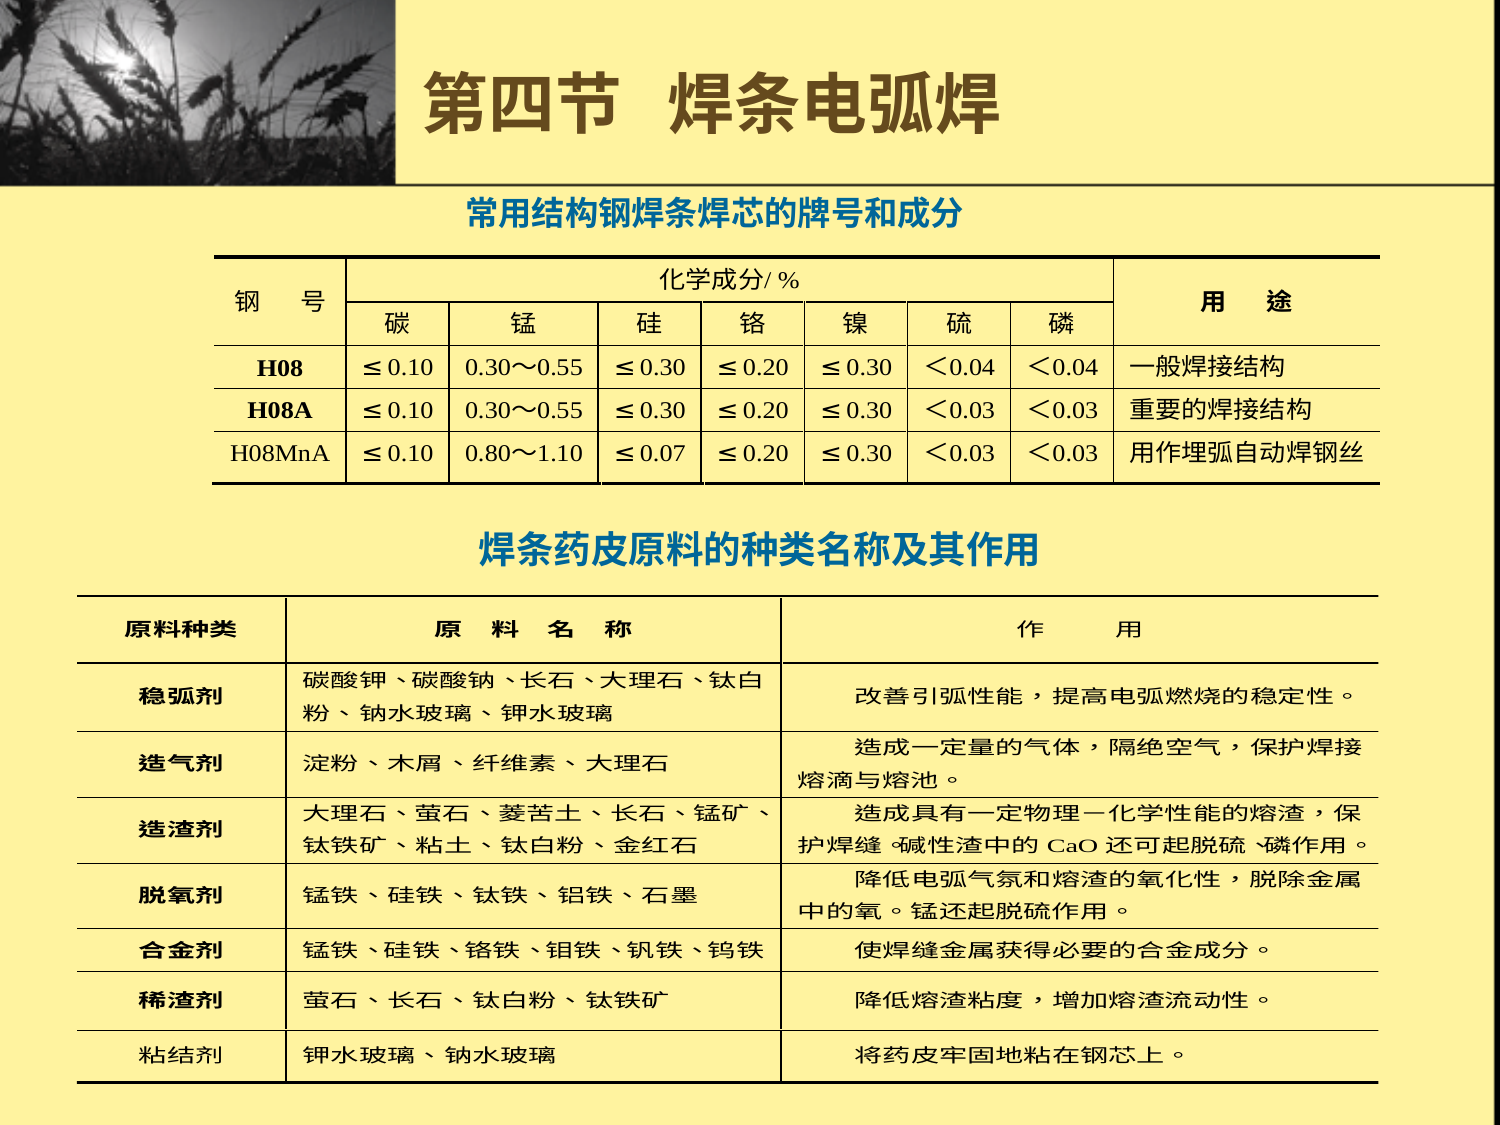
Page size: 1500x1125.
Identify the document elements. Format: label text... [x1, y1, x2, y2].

text_box 焊条药皮原料的种类名称及其作用 [312, 518, 1208, 579]
text_box 常用结构钢焊条焊芯的牌号和成分 [450, 184, 980, 240]
text_box 第四节 焊条电弧焊 [406, 54, 1459, 150]
picture [0, 0, 1500, 1125]
